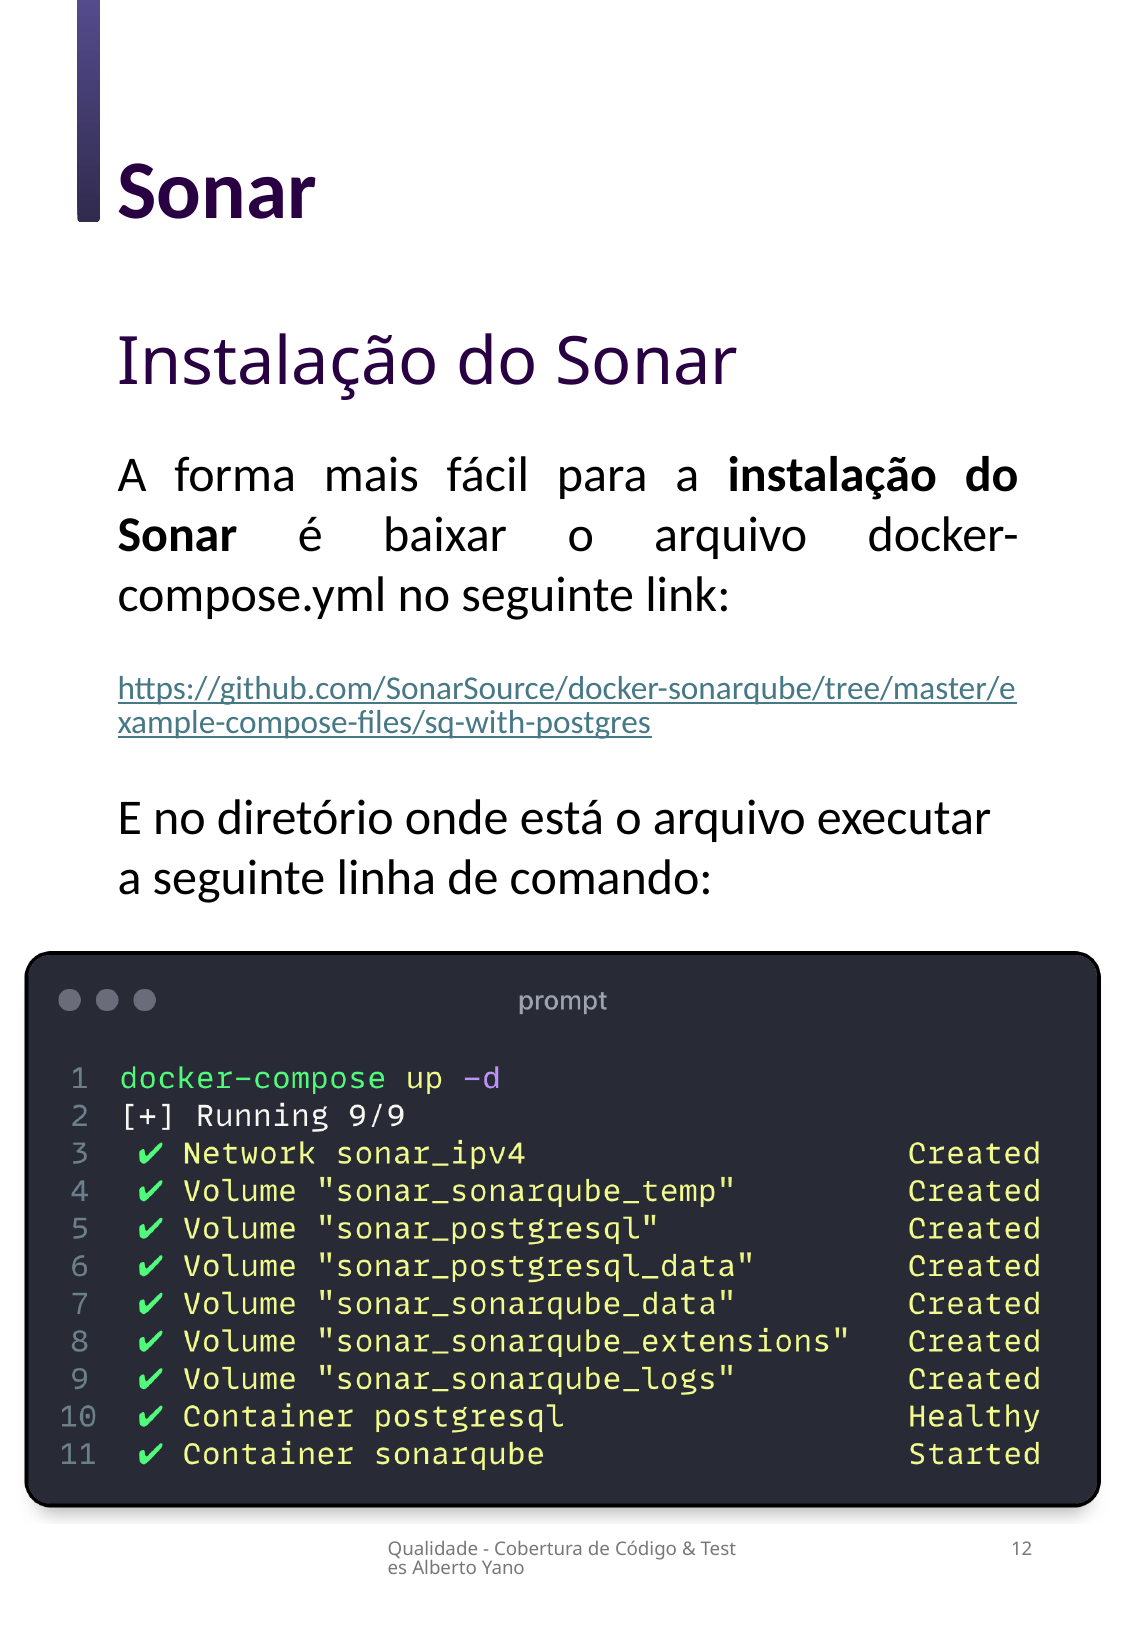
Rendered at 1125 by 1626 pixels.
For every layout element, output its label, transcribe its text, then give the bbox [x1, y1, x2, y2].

text_box Instalação do Sonar [102, 310, 1034, 406]
text_box A forma mais fácil para a instalação do Sonar é baixar o arquivo docker-compose.yml no seguinte link: https://github.com/SonarSource/docker-sonarqube/tree/master/example-compose-files/sq-with-postgres E no diretório onde está o arquivo executar a seguinte linha de comando: [102, 434, 1034, 880]
picture [0, 932, 1125, 1524]
text_box [75, 0, 102, 224]
text_box Sonar [102, 127, 991, 243]
slide_number 12 [794, 1524, 1048, 1593]
footer Qualidade - Cobertura de Código & Testes Alberto Yano [372, 1524, 753, 1593]
